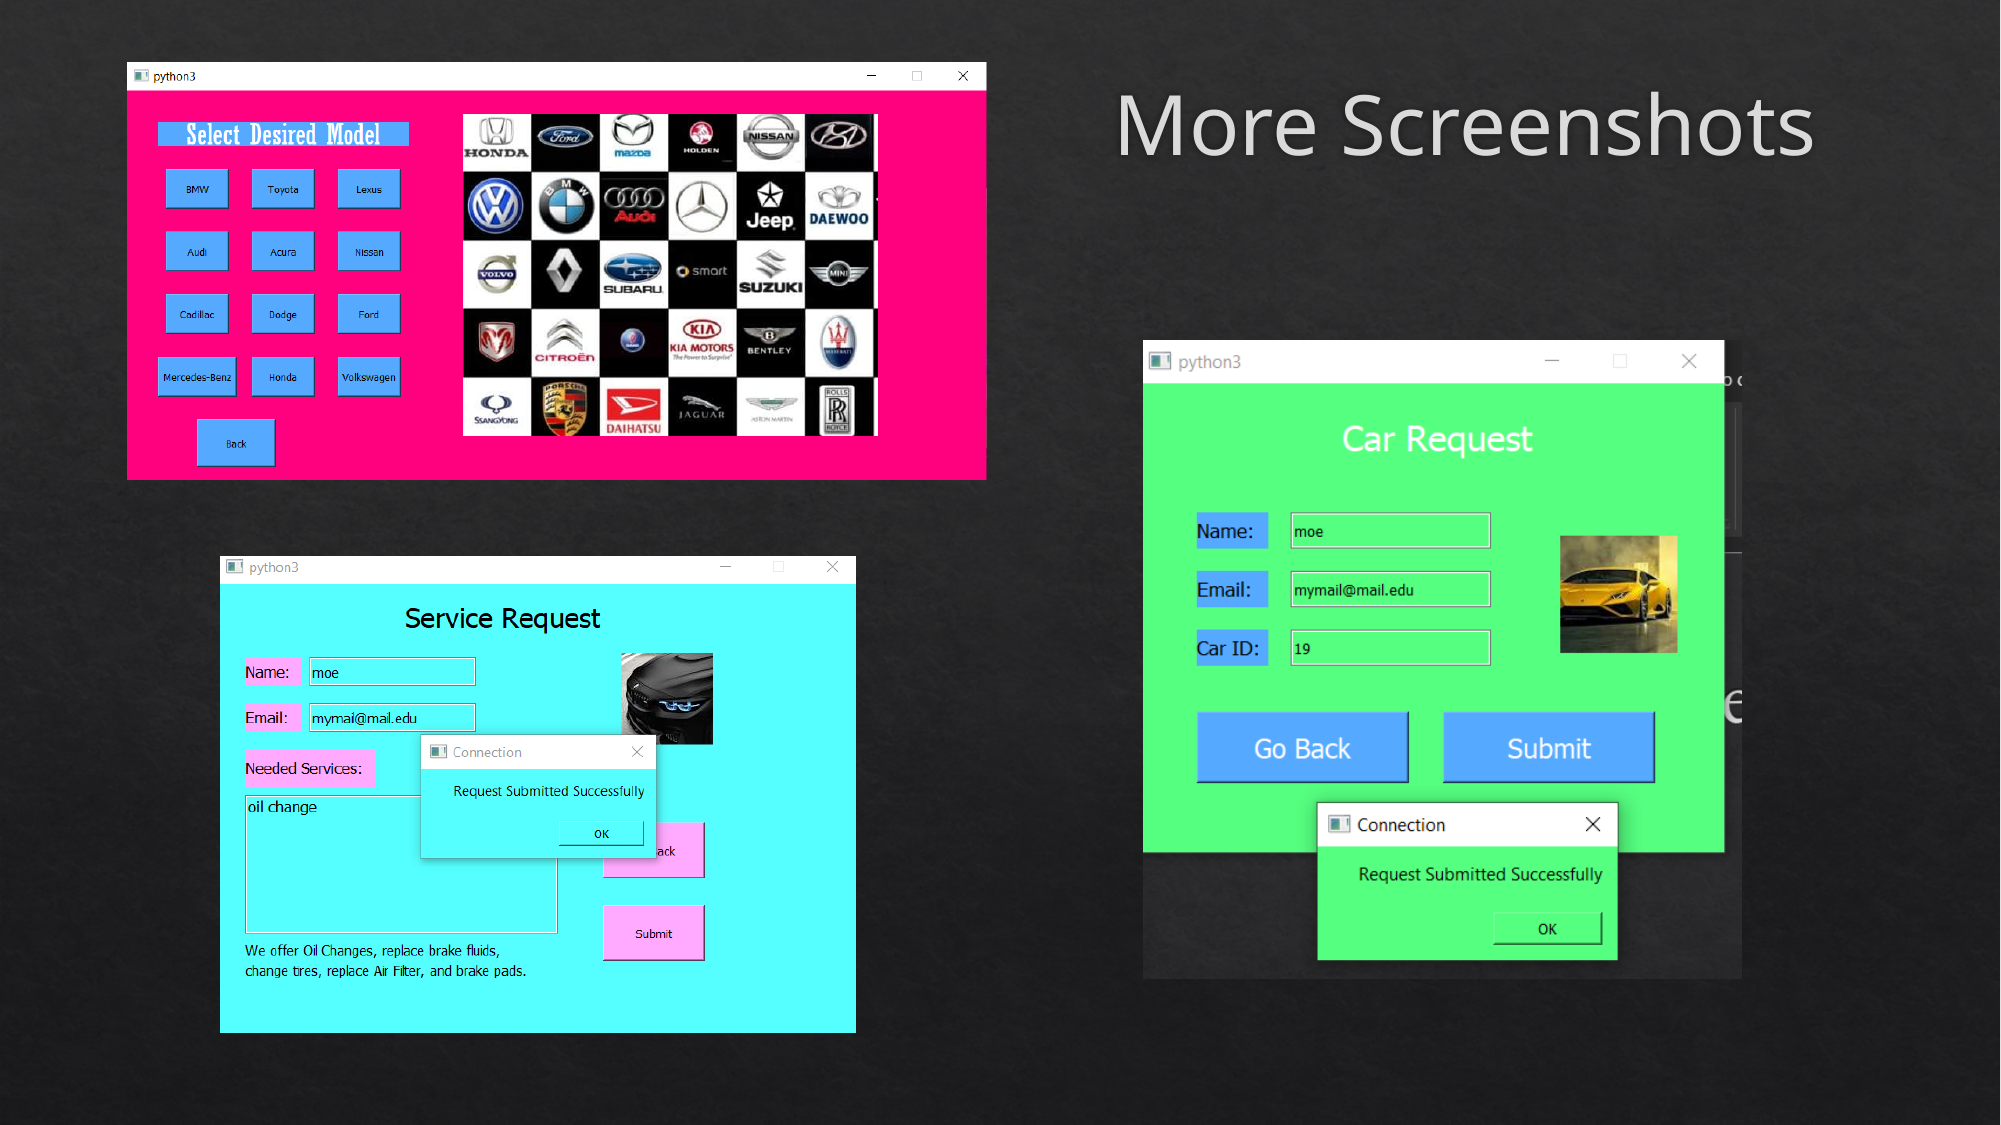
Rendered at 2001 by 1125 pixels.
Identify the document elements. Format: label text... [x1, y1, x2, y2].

picture [127, 62, 988, 480]
picture [220, 555, 857, 1033]
title More Screenshots [615, 42, 2000, 202]
picture [1143, 340, 1742, 979]
